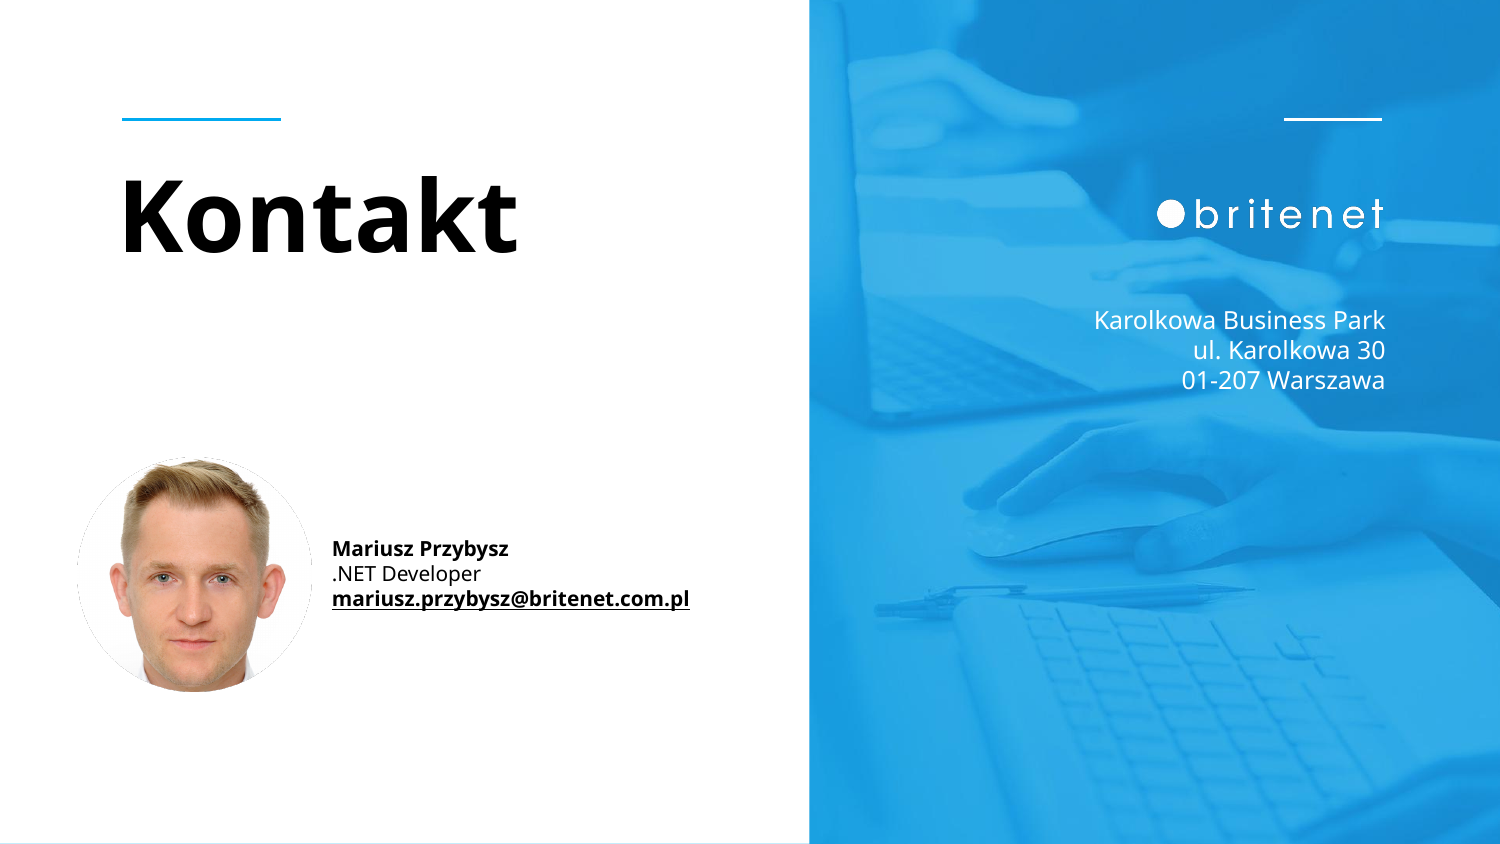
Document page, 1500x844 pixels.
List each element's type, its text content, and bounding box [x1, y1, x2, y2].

text_box Kontakt [117, 152, 766, 273]
picture [809, 0, 1500, 844]
text_box Mariusz Przybysz .NET Developer mariusz.przybysz@britenet.com.pl [311, 526, 750, 744]
picture [77, 457, 313, 692]
